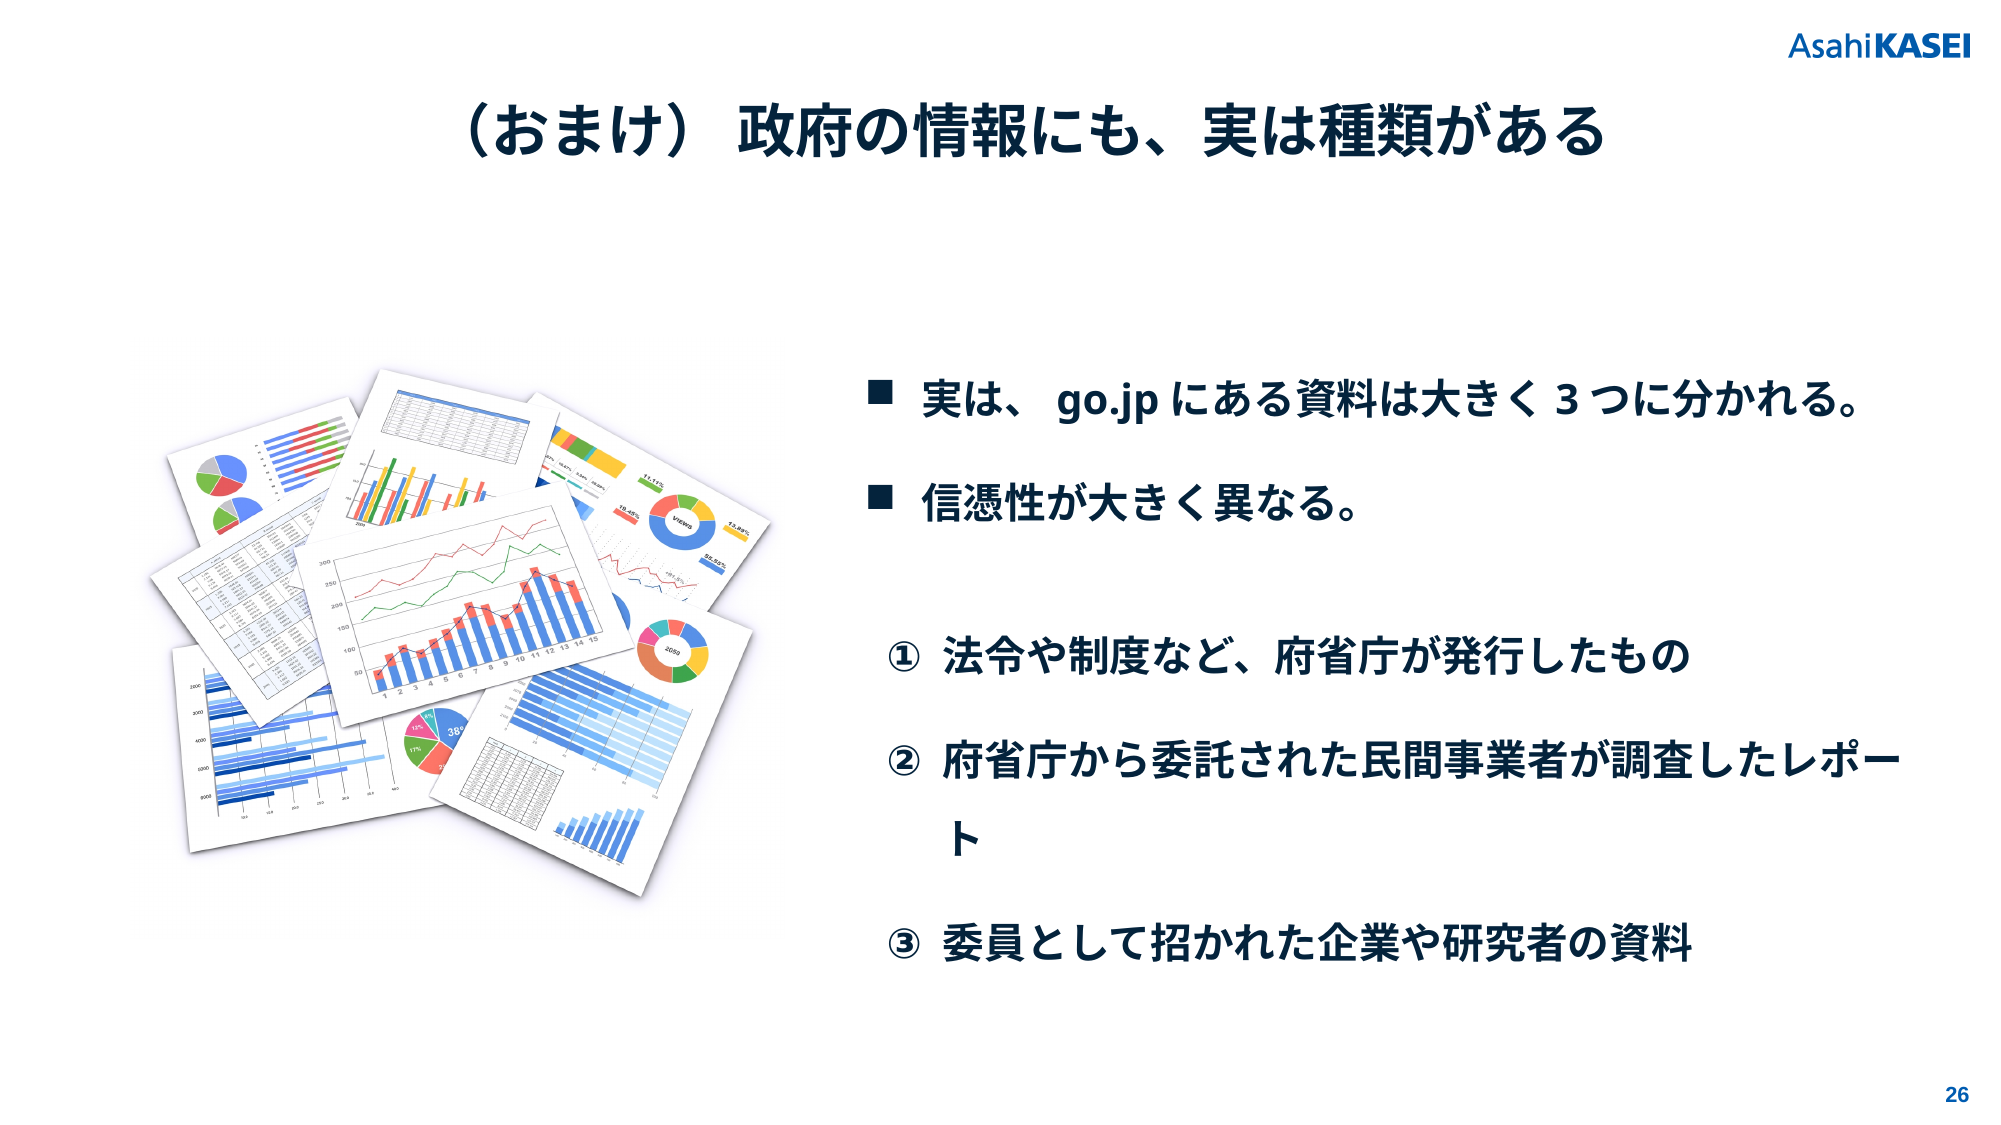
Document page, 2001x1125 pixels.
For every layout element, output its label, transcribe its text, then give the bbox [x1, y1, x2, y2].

text_box 実は、go.jpにある資料は大きく3つに分かれる。 信憑性が大きく異なる。 [841, 337, 1933, 555]
slide_number 26 [1909, 1073, 1970, 1115]
picture [1788, 33, 1970, 58]
text_box （おまけ） 政府の情報にも、実は種類がある [299, 76, 1743, 184]
picture [130, 337, 785, 939]
text_box 法令や制度など、府省庁が発行したもの 府省庁から委託された民間事業者が調査したレポート 委員として招かれた企業や研究者の資料 [871, 593, 1940, 975]
